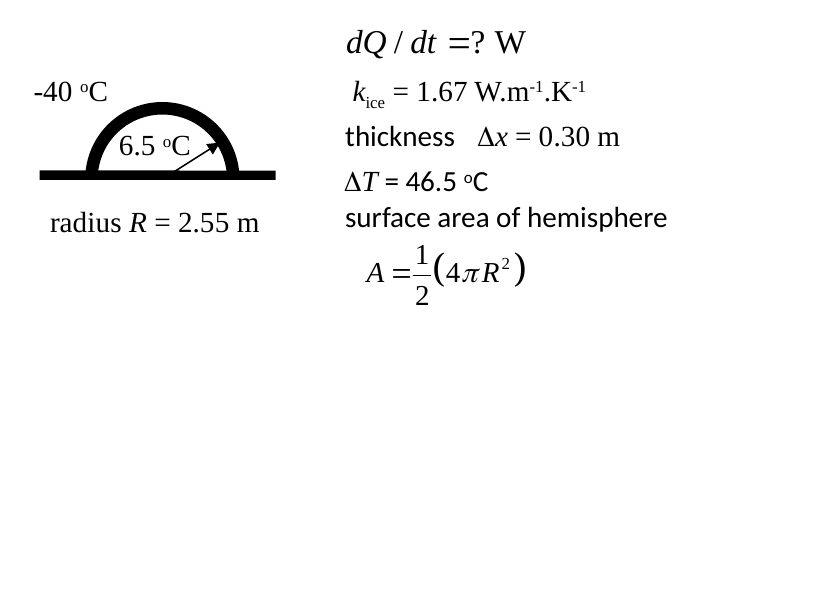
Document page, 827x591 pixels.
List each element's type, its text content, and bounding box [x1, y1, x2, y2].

text_box surface area of hemisphere [330, 191, 690, 241]
text_box 6.5 oC [104, 119, 206, 169]
text_box [206, 142, 220, 155]
text_box T = 46.5 oC [328, 155, 504, 205]
text_box radius R = 2.55 m [35, 195, 275, 246]
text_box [342, 24, 532, 67]
text_box kice = 1.67 W.m-1.K-1 [337, 65, 602, 120]
text_box -40 oC [18, 64, 124, 115]
text_box thickness x = 0.30 m [330, 110, 636, 161]
text_box [58, 171, 307, 290]
text_box [178, 123, 233, 171]
text_box [91, 138, 176, 171]
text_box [361, 237, 528, 310]
text_box [124, 108, 200, 119]
